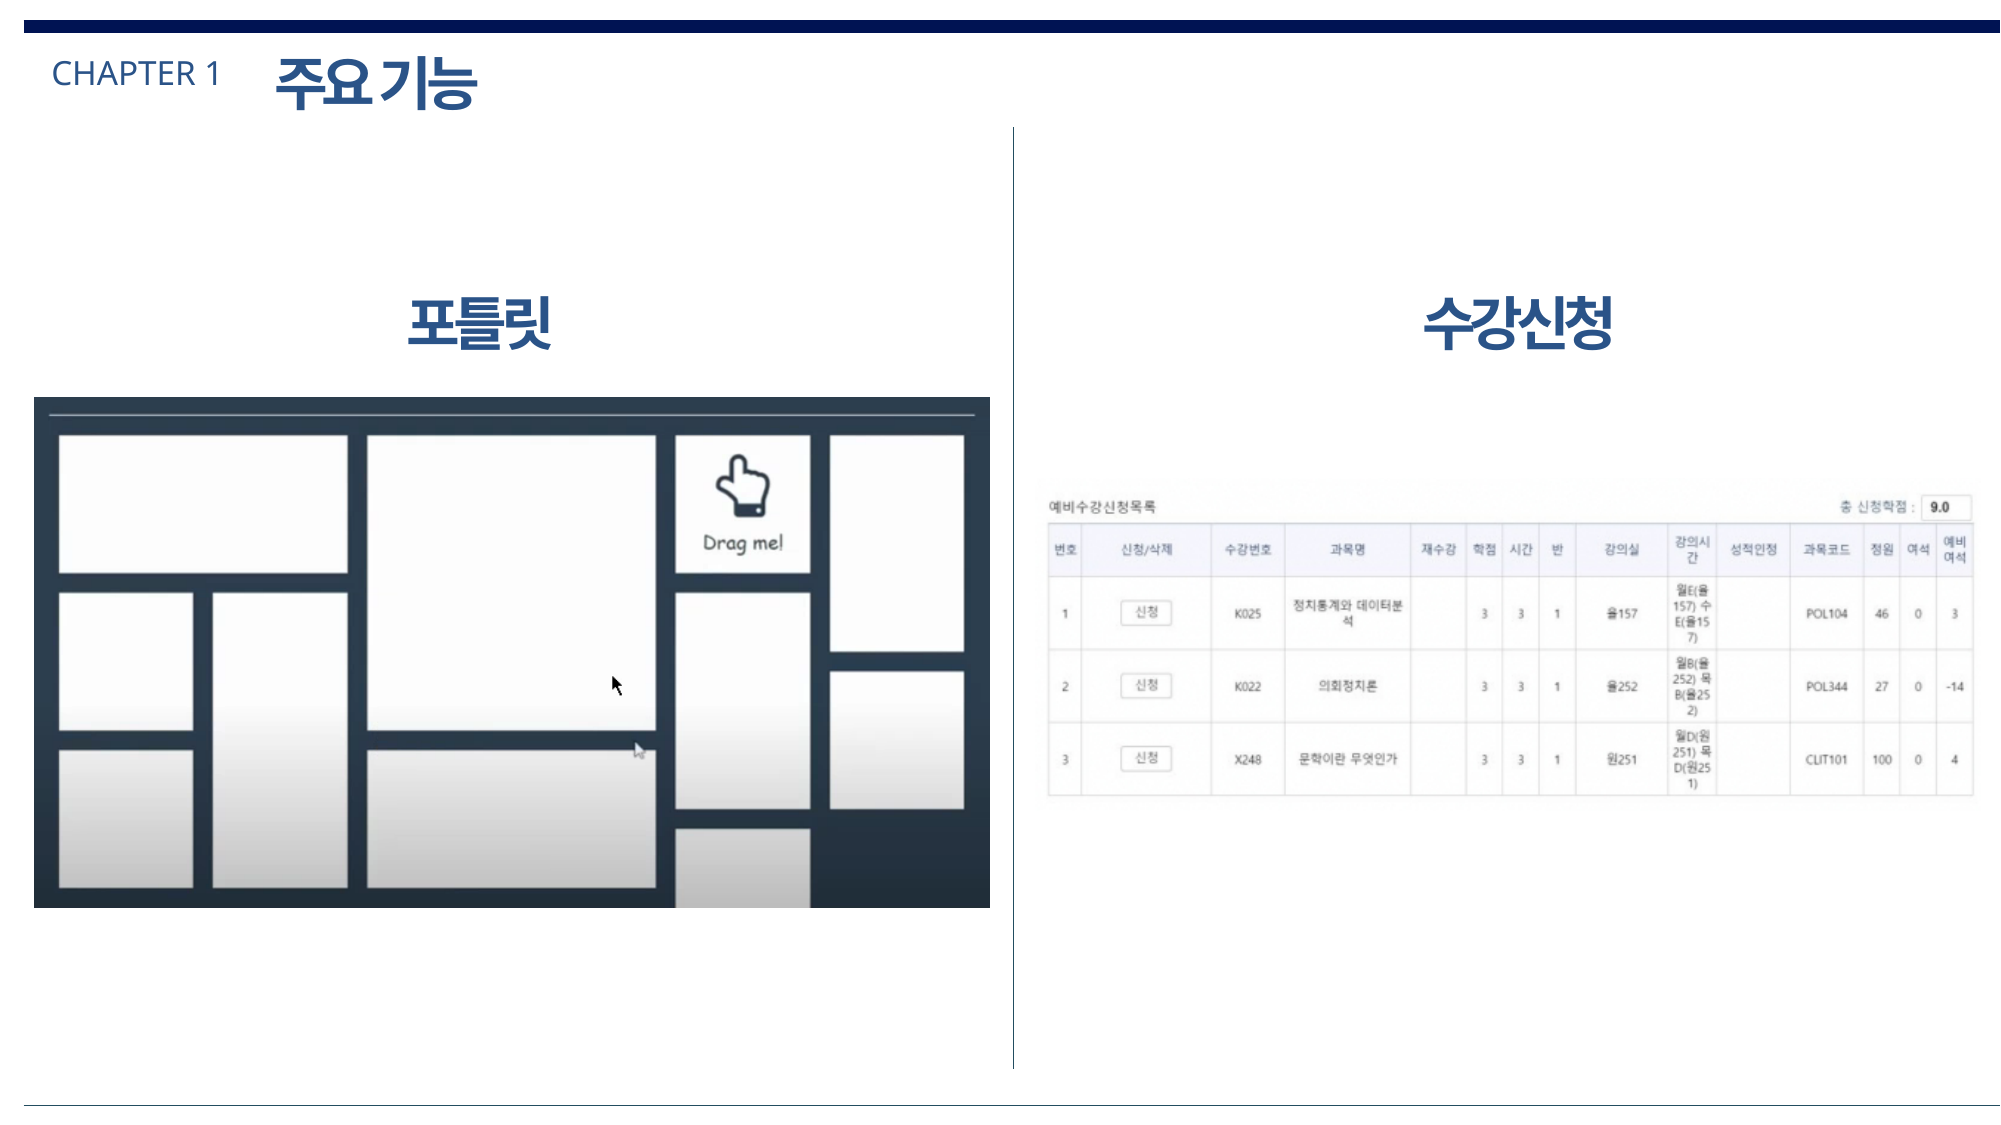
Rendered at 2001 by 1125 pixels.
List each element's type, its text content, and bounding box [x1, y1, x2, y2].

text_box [34, 396, 991, 909]
picture [1034, 478, 1981, 811]
text_box 주요 기능 [259, 39, 495, 125]
text_box CHAPTER 1 [36, 44, 239, 100]
text_box 수강신청 [1407, 280, 1633, 365]
text_box 포틀릿 [392, 280, 570, 365]
